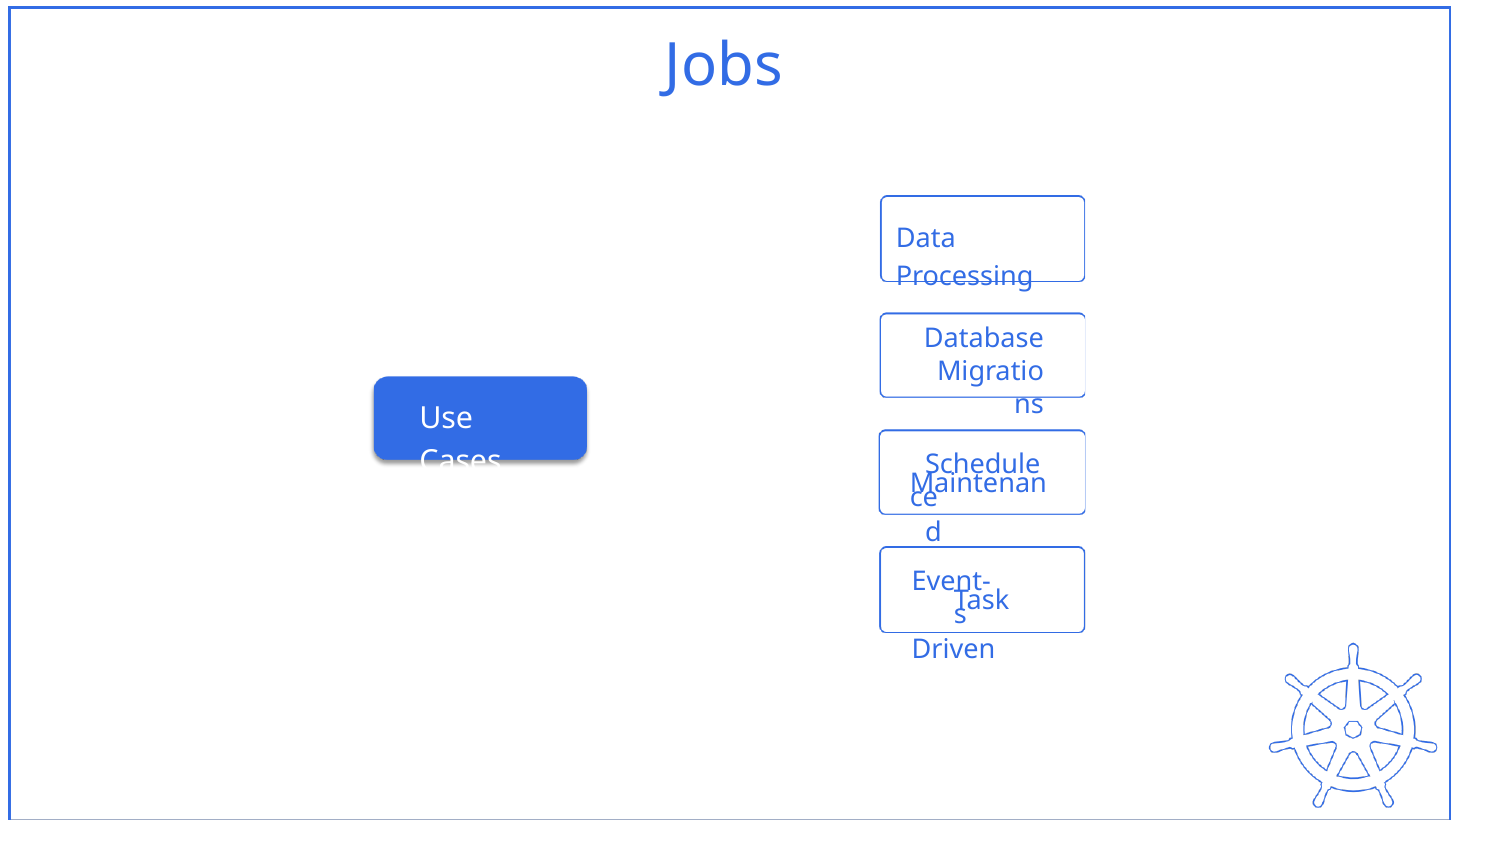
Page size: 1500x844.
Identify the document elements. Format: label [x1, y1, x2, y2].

text_box [0, 0, 1476, 844]
